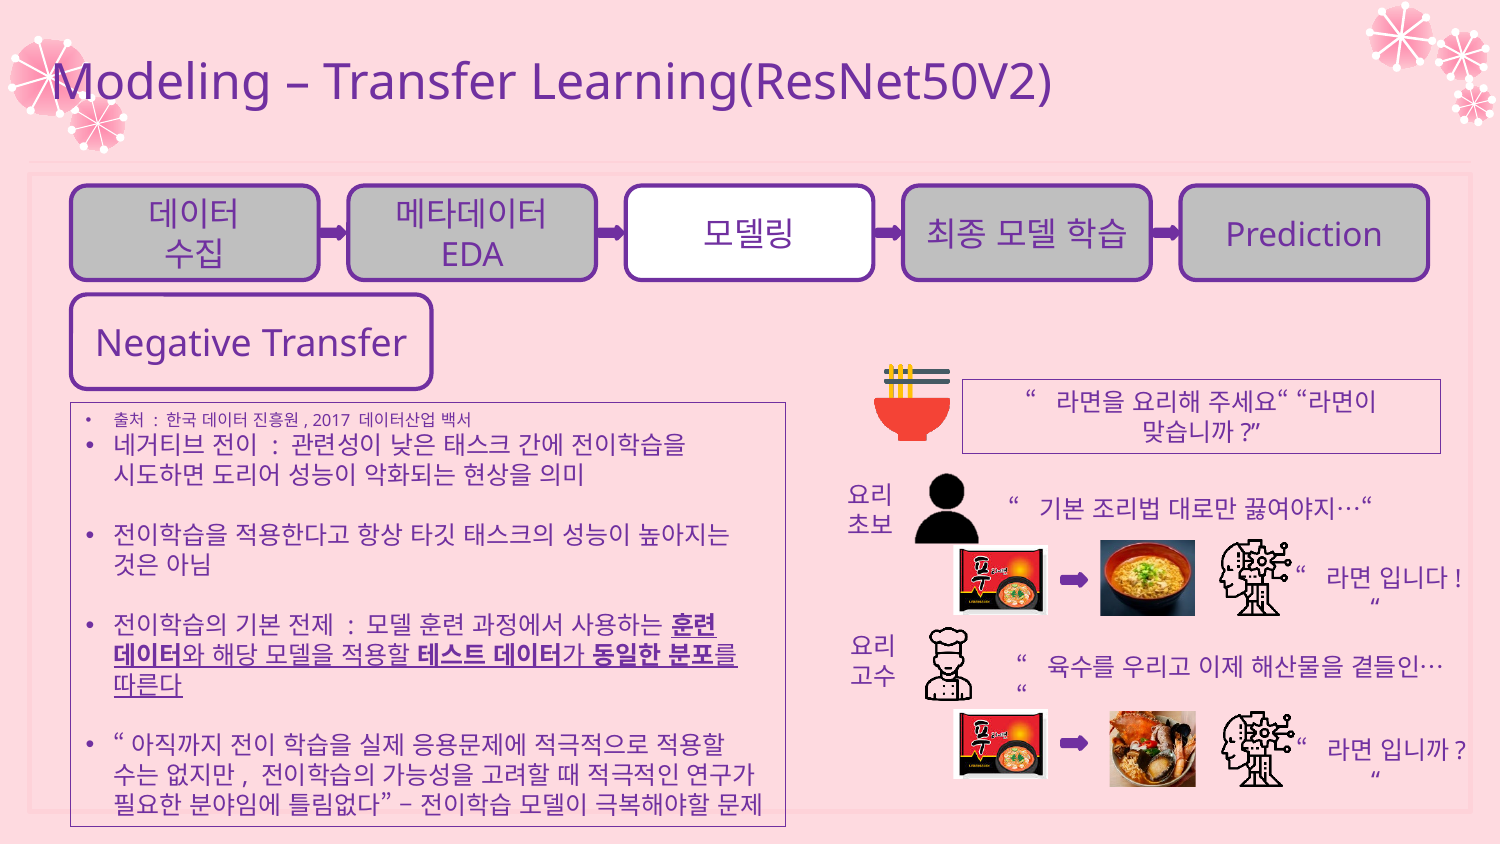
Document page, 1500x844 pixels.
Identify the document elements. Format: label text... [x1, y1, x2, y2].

text_box “라면 입니까?“ [1281, 727, 1470, 802]
text_box “라면 입니다!“ [1281, 554, 1470, 630]
text_box 출처 : 한국 데이터 진흥원, 2017 데이터산업 백서 네거티브 전이 : 관련성이 낮은 태스크 간에 전이학습을 시도하면 도리어 성능이 악화되는 현상을 의미 전이학습을 적용한다고 항상 타깃 태스크의 성능이 높아지는 것은 아님 전이학습의 기본 전제 : 모델 훈련 과정에서 사용하는 훈련 데이터와 해당 모델을 적용할 테스트 데이터가 동일한 분포를 따른다 “아직까지 전이 학습을 실제 응용문제에 적극적으로 적용할 수는 없지만, 전이학습의 가능성을 고려할 때 적극적인 연구가 필요한 분야임에 틀림없다” – 전이학습 모델이 극복해야할 문제 [70, 402, 786, 827]
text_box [1369, 4, 1493, 123]
text_box “육수를 우리고 이제 해산물을 곁들인…“ [1001, 644, 1468, 719]
text_box Modeling – Transfer Learning(ResNet50V2) [35, 42, 1258, 117]
picture [1100, 539, 1196, 616]
picture [1216, 539, 1293, 616]
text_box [70, 185, 1429, 281]
text_box “기본 조리법 대로만 끓여야지…“ [999, 485, 1461, 531]
text_box 요리 고수 [835, 623, 919, 698]
text_box Negative Transfer [68, 292, 434, 392]
picture [1109, 711, 1196, 787]
text_box 요리 초보 [833, 471, 893, 547]
text_box “라면을 요리해 주세요“ “라면이 맞습니까?” [962, 379, 1441, 454]
picture [873, 364, 951, 441]
picture [1218, 710, 1296, 788]
text_box [1060, 735, 1089, 751]
picture [899, 460, 1049, 615]
text_box [1060, 572, 1089, 588]
picture [953, 708, 1049, 780]
picture [911, 627, 986, 701]
